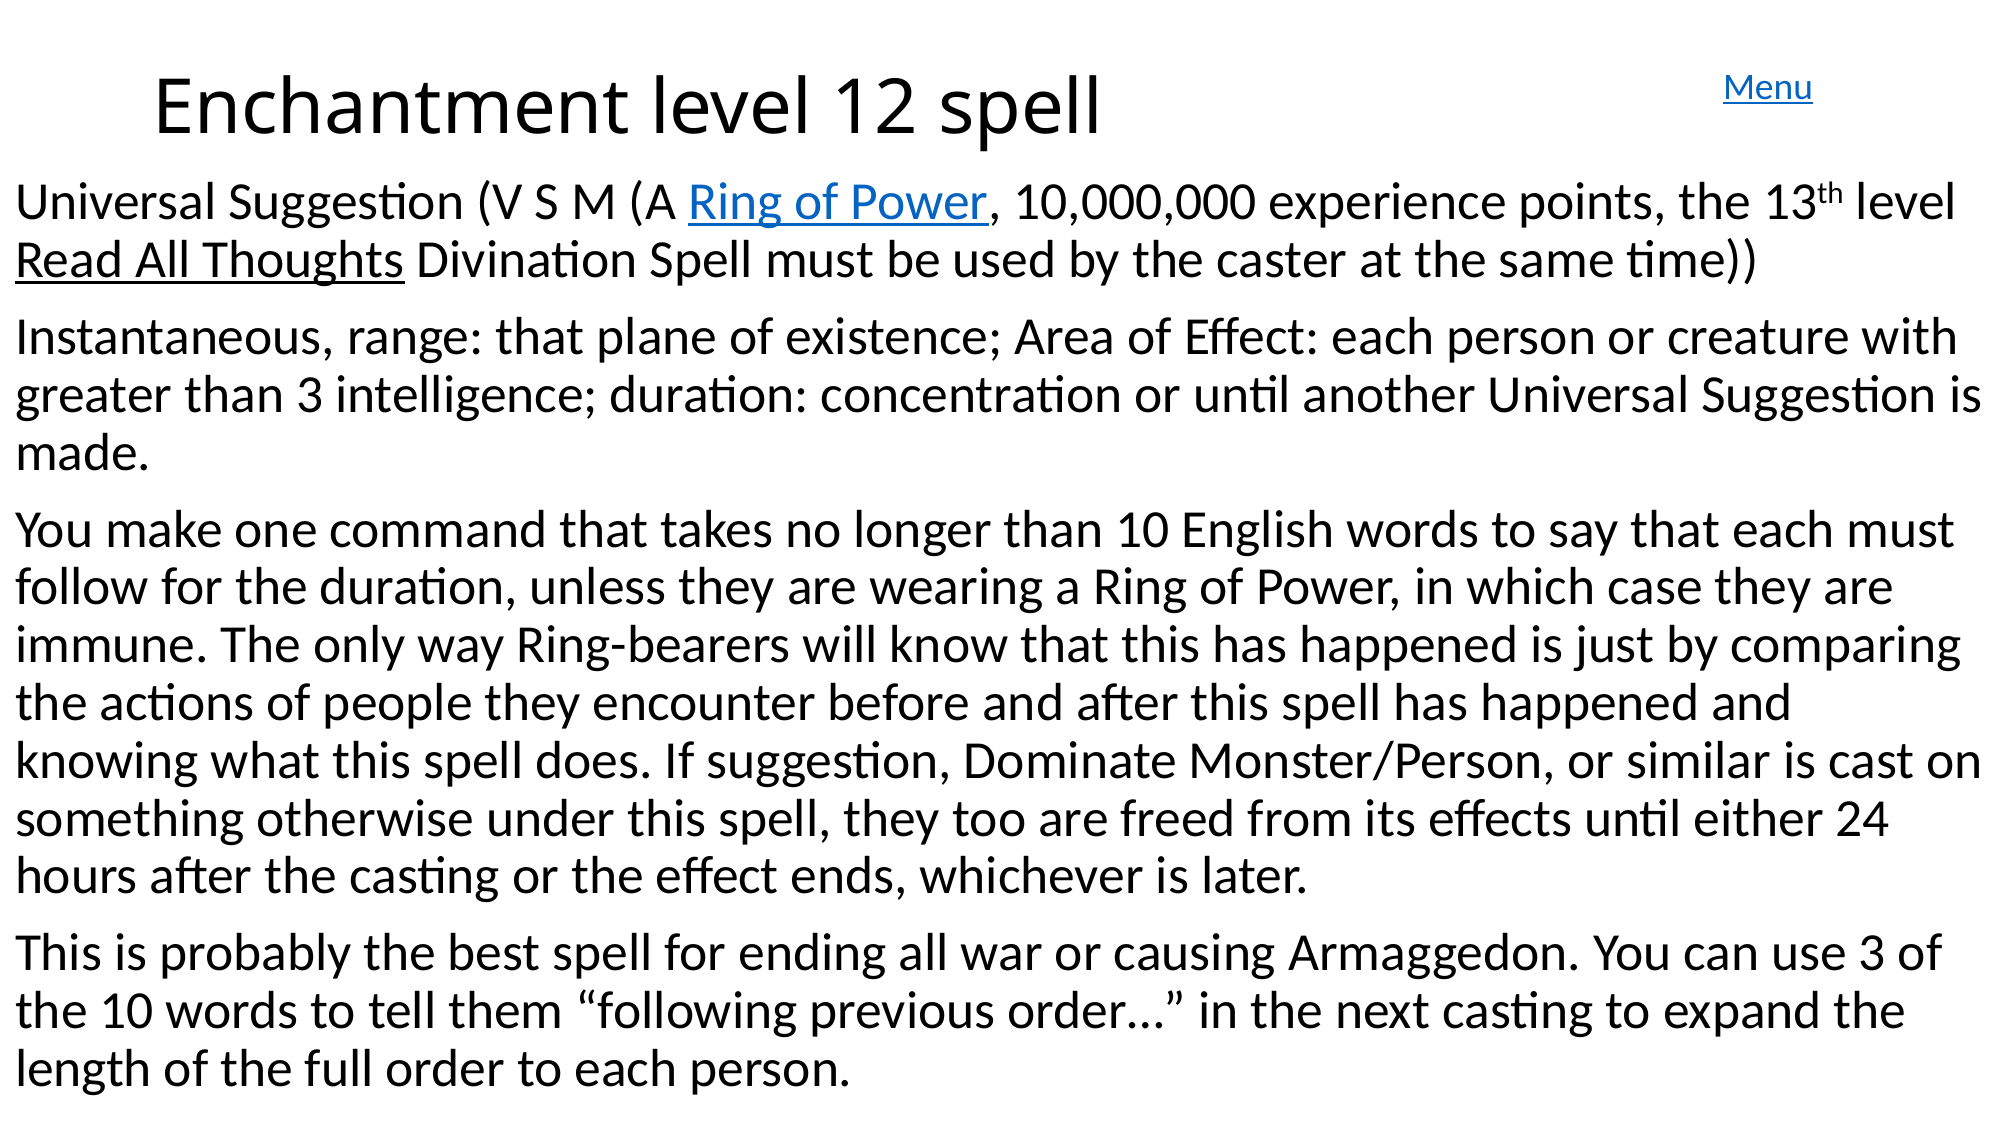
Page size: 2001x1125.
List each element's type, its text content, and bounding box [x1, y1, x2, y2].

text_box Menu [1347, 9, 1828, 115]
list Universal Suggestion (V S M (A Ring of Power, 10,000,000 experience points, the 13th level Read All Thoughts Divination Spell must be used by the caster at the same time)) Instantaneous, range: that plane of existence; Area of Effect: each person or creature with greater than 3 intelligence; duration: concentration or until another Universal Suggestion is made. You make one command that takes no longer than 10 English words to say that each must follow for the duration, unless they are wearing a Ring of Power, in which case they are immune. The only way Ring-bearers will know that this has happened is just by comparing the actions of people they encounter before and after this spell has happened and knowing what this spell does. If suggestion, Dominate Monster/Person, or similar is cast on something otherwise under this spell, they too are freed from its effects until either 24 hours after the casting or the effect ends, whichever is later. This is probably the best spell for ending all war or causing Armaggedon. You can use 3 of the 10 words to tell them “following previous order…” in the next casting to expand the length of the full order to each person. [0, 165, 2000, 1125]
title Enchantment level 12 spell [137, 59, 1863, 158]
